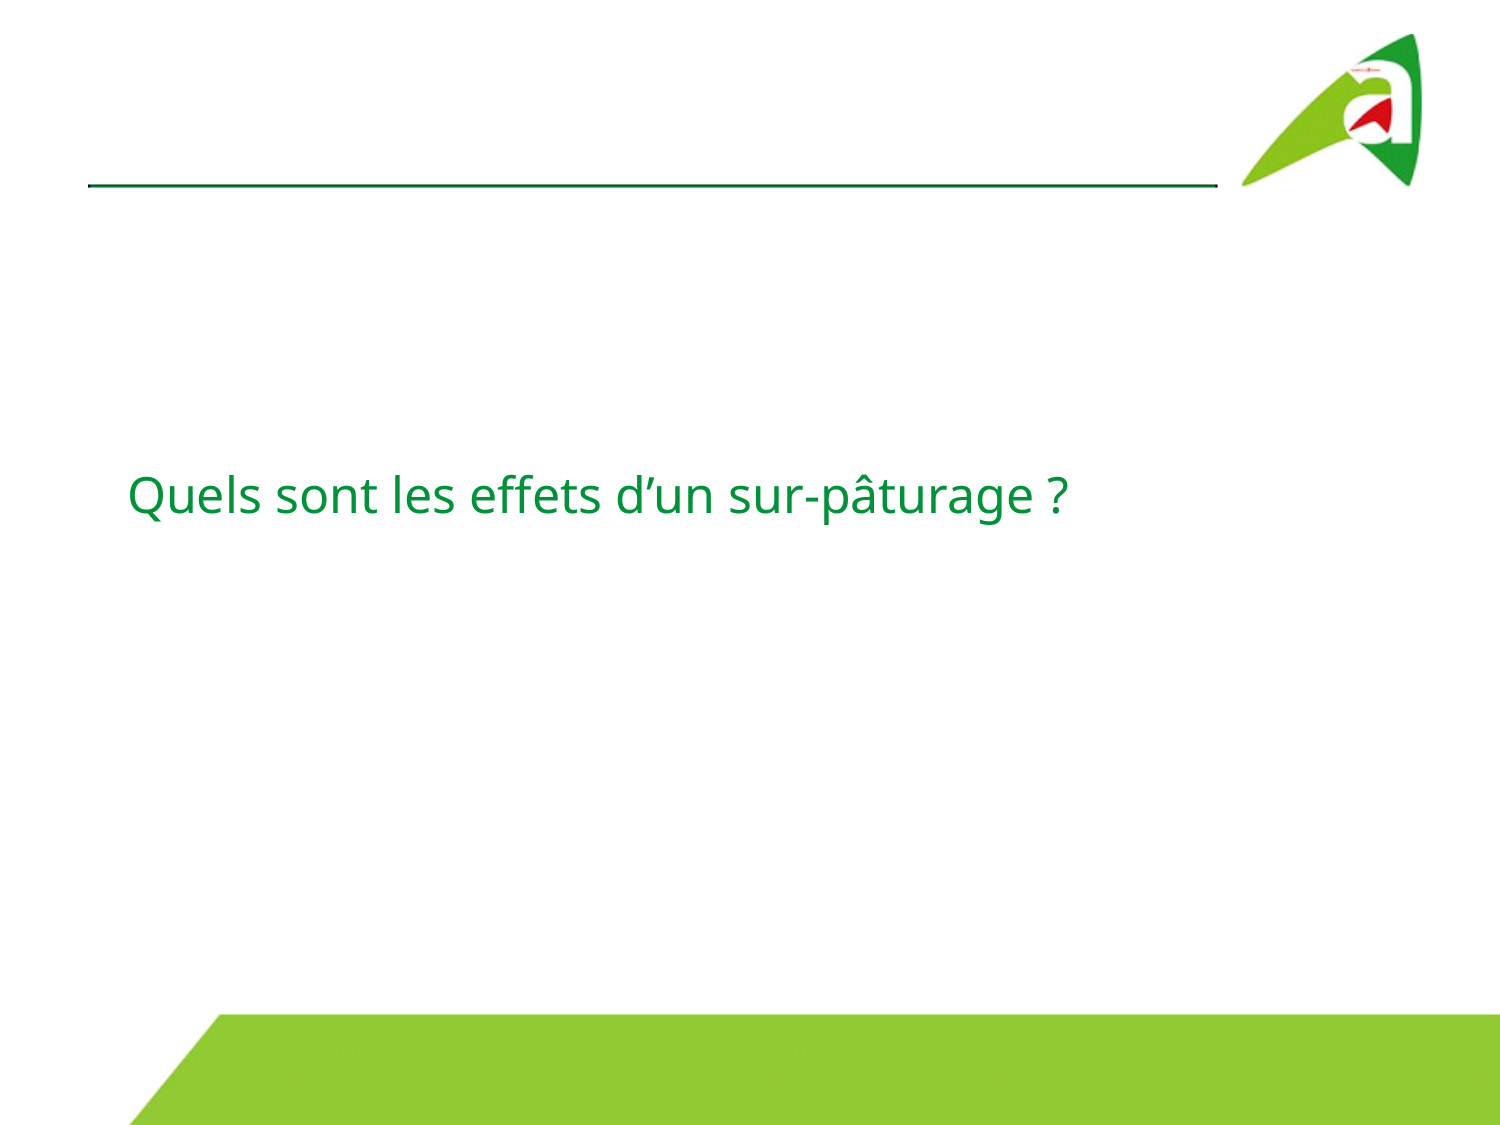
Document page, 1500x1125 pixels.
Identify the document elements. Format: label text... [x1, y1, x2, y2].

list Quels sont les effets d’un sur-pâturage ? [112, 456, 1463, 1125]
picture [88, 34, 1500, 1125]
